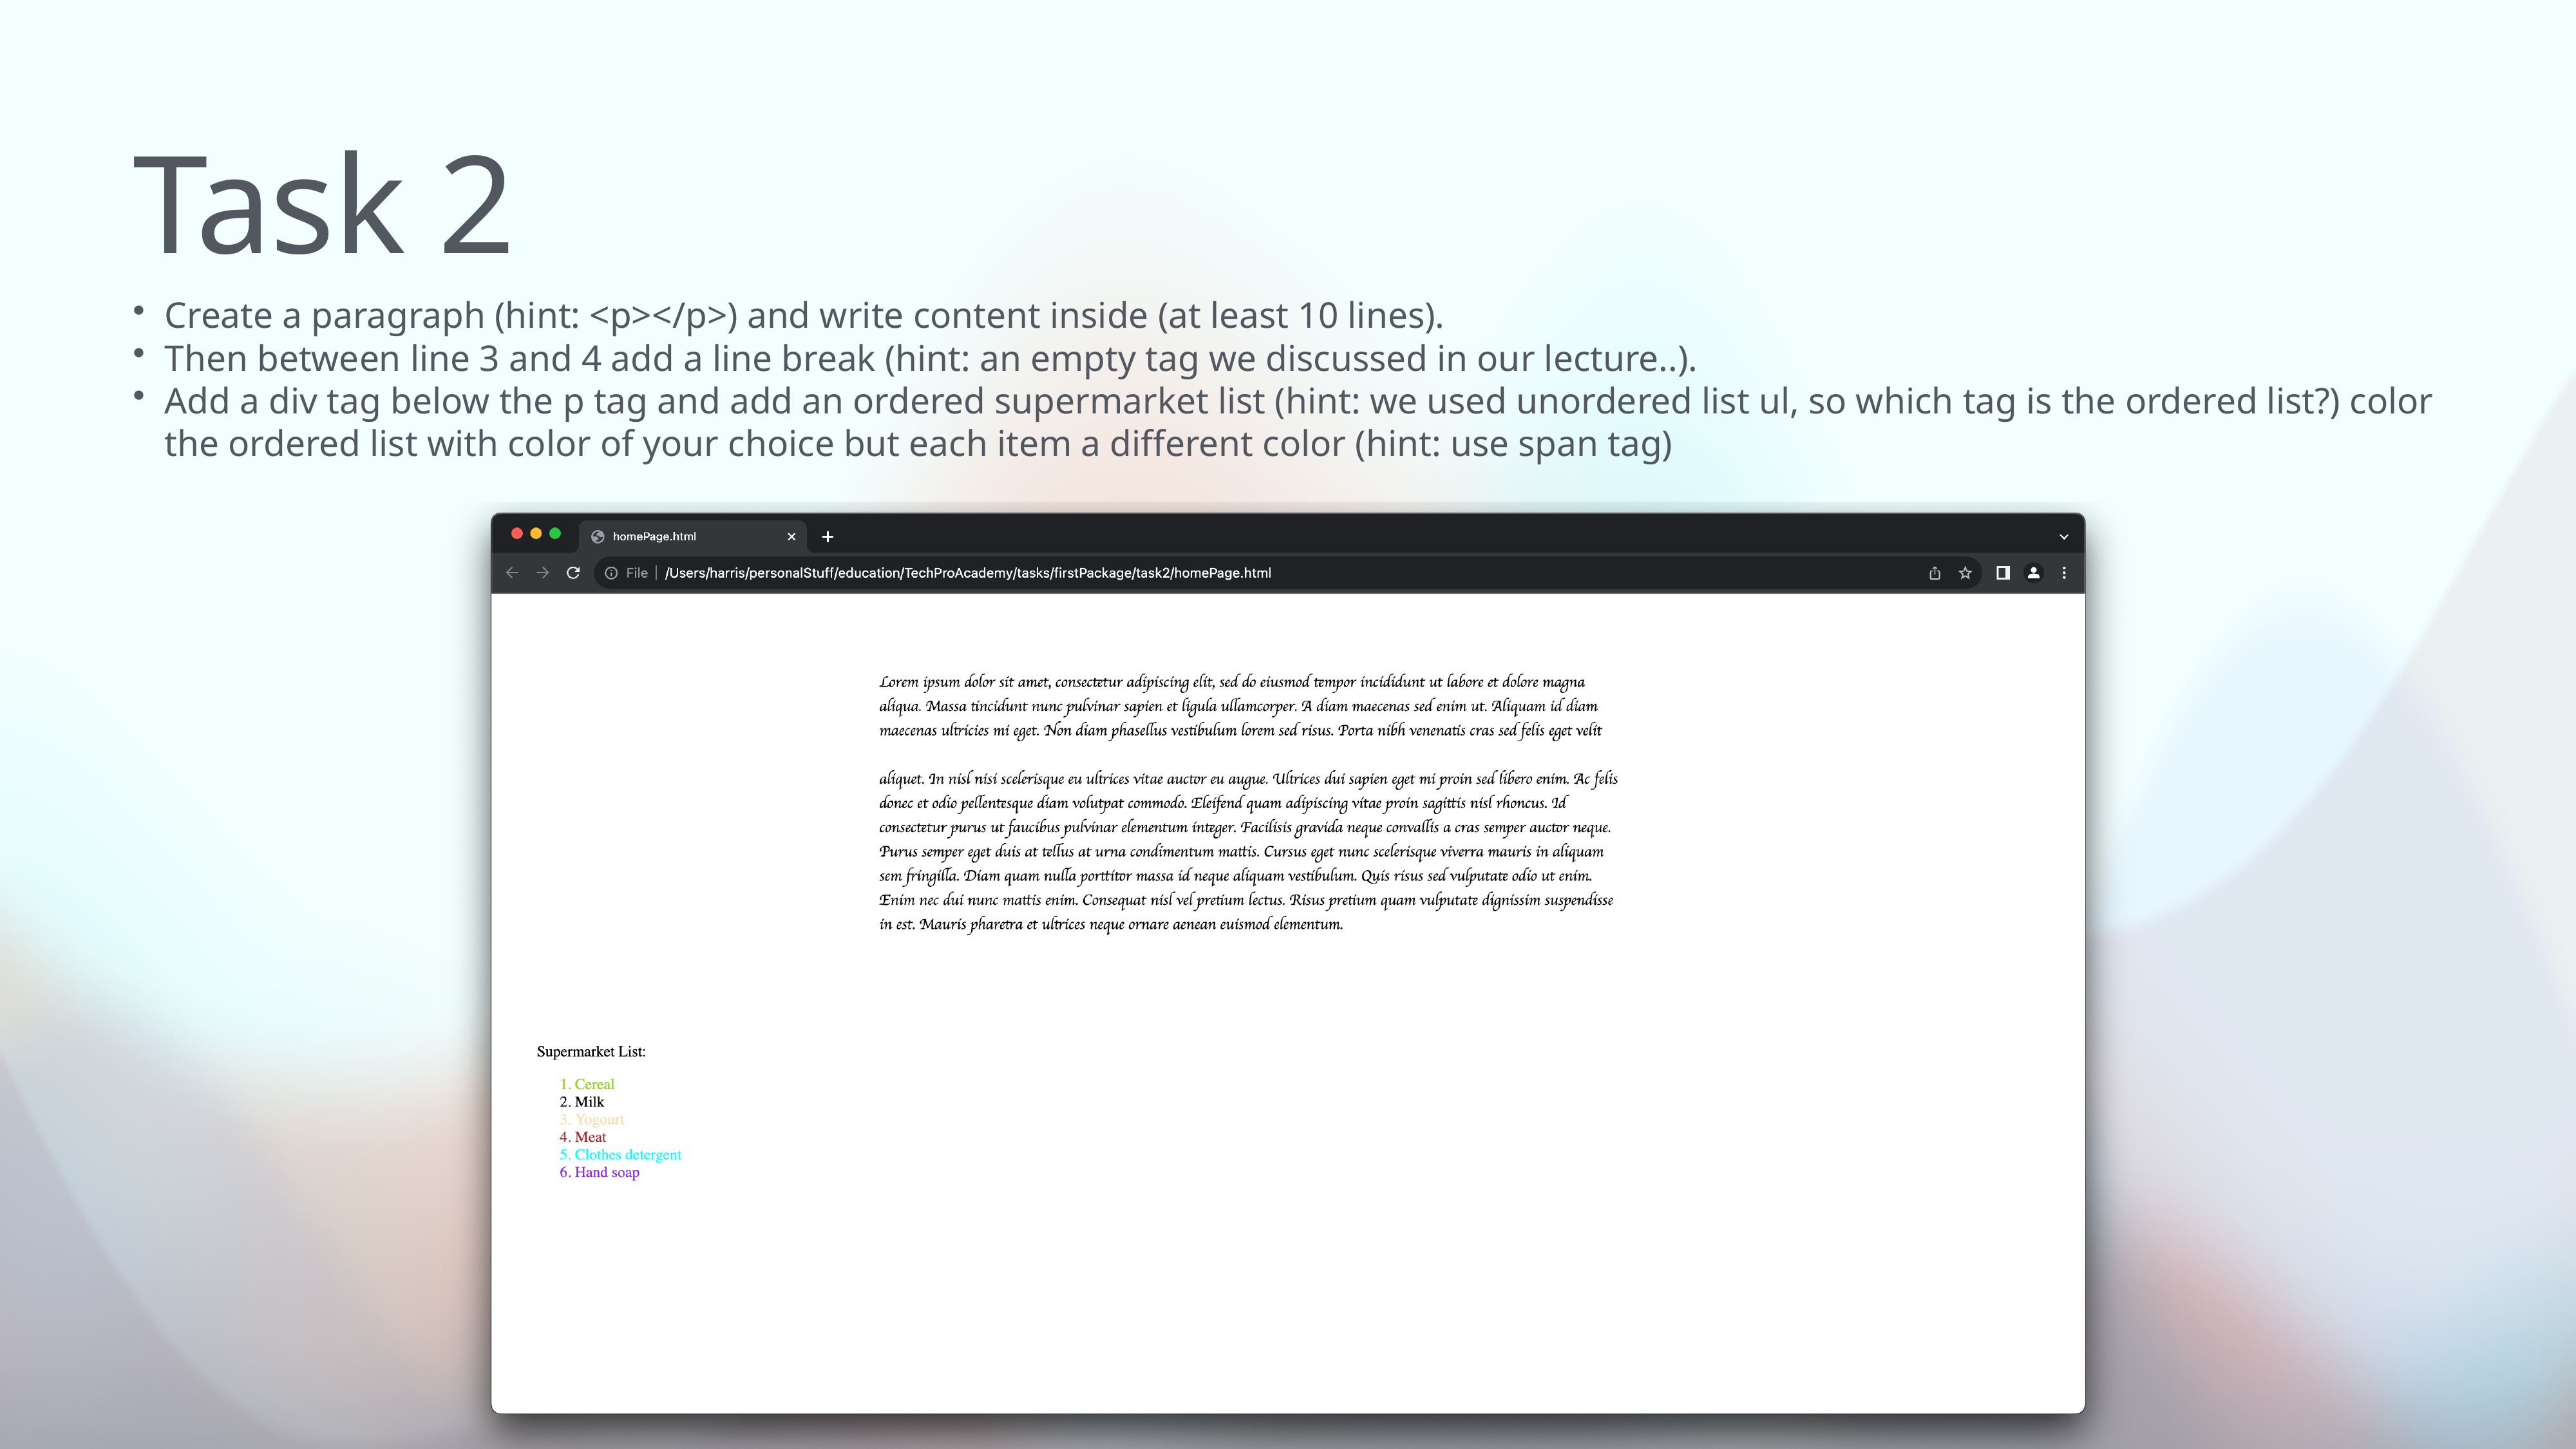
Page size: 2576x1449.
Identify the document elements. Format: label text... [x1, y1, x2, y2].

title Task 2 [127, 100, 2449, 289]
list Create a paragraph (hint: <p></p>) and write content inside (at least 10 lines). Then between line 3 and 4 add a line break (hint: an empty tag we discussed in our lecture..). Add a div tag below the p tag and add an ordered supermarket list (hint: we used unordered list ul, so which tag is the ordered list?) color the ordered list with color of your choice but each item a different color (hint: use span tag) [127, 289, 2449, 491]
picture [0, 0, 2576, 1449]
